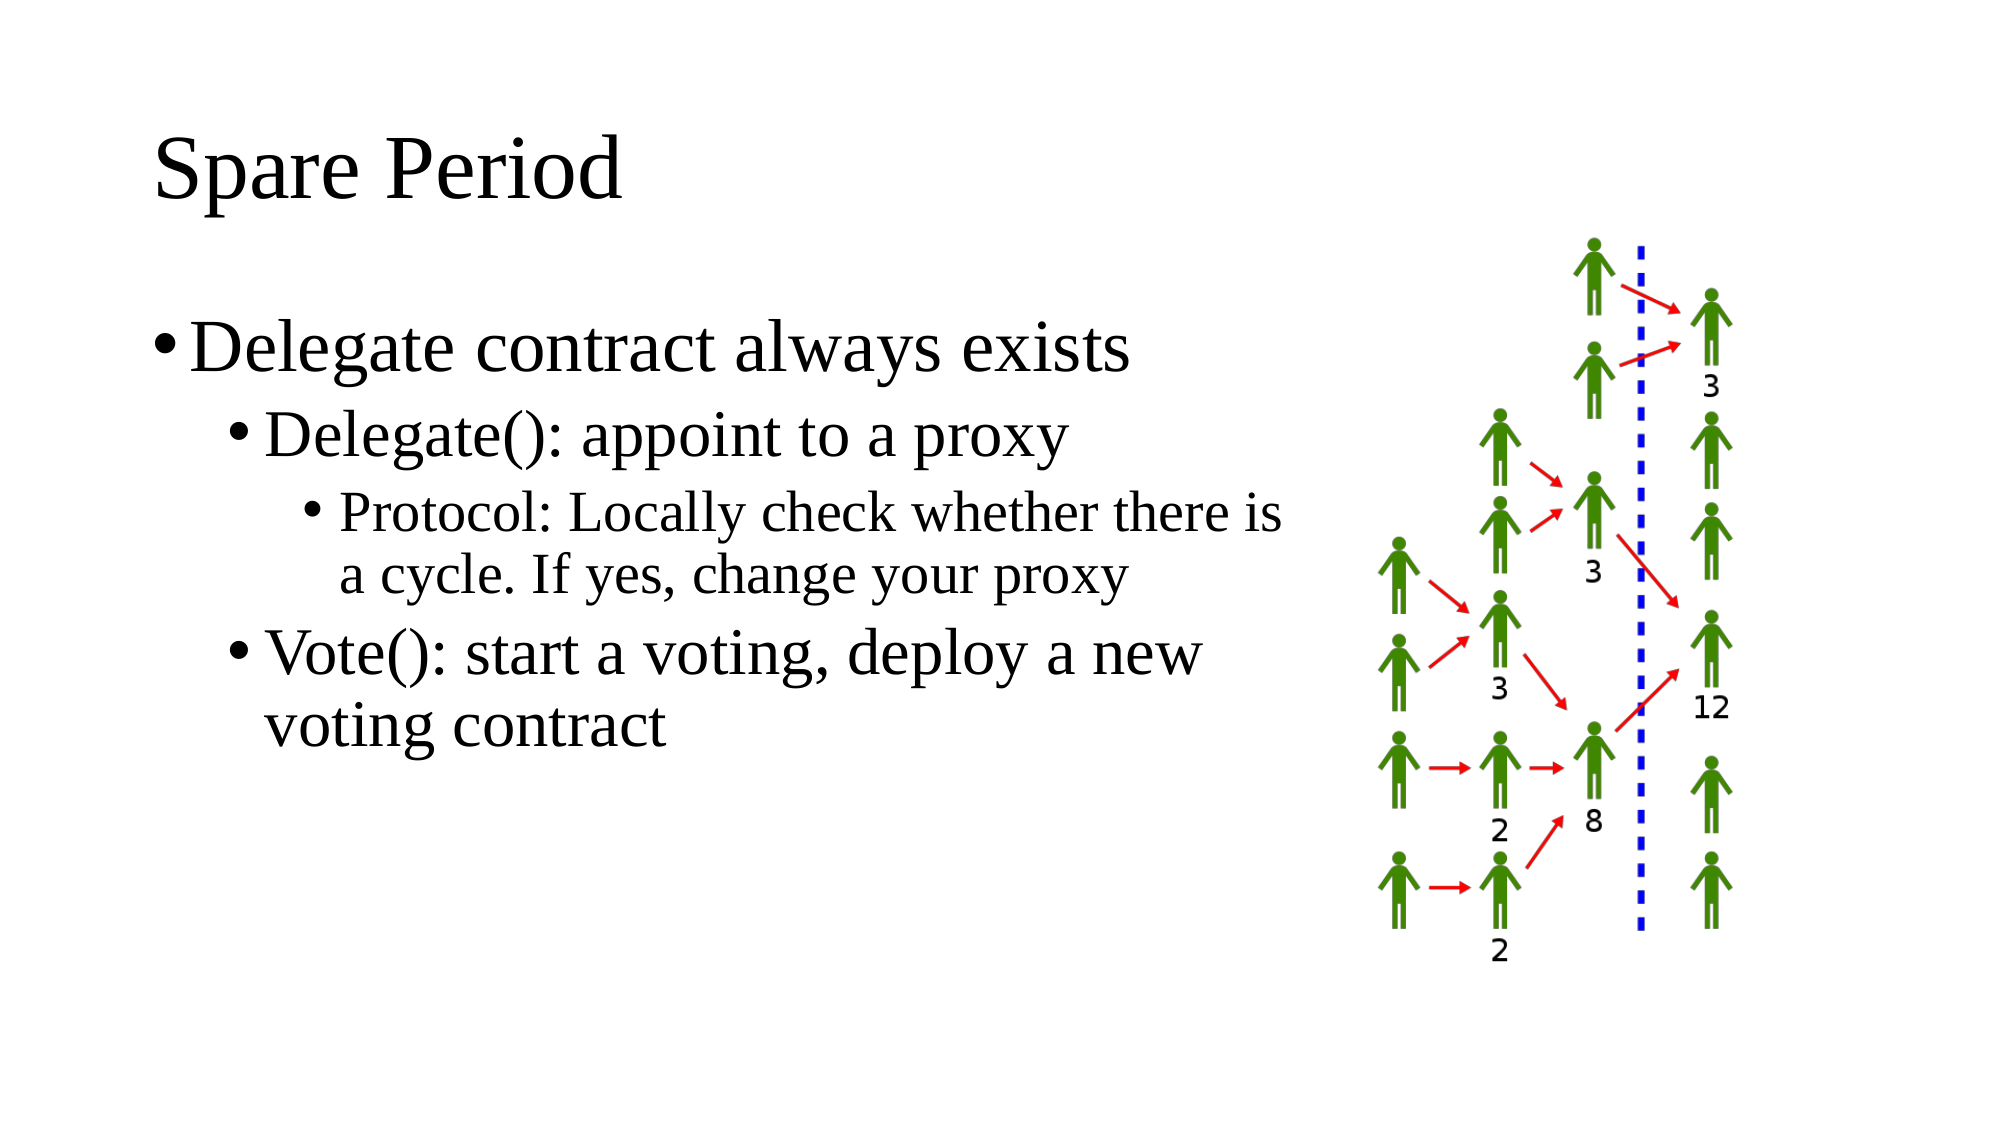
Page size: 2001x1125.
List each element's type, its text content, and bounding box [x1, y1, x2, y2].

title Spare Period [137, 59, 1863, 278]
picture [1334, 225, 1777, 980]
list Delegate contract always exists Delegate(): appoint to a proxy Protocol: Locally check whether there is a cycle. If yes, change your proxy Vote(): start a voting, deploy a new voting contract [137, 299, 1308, 1014]
